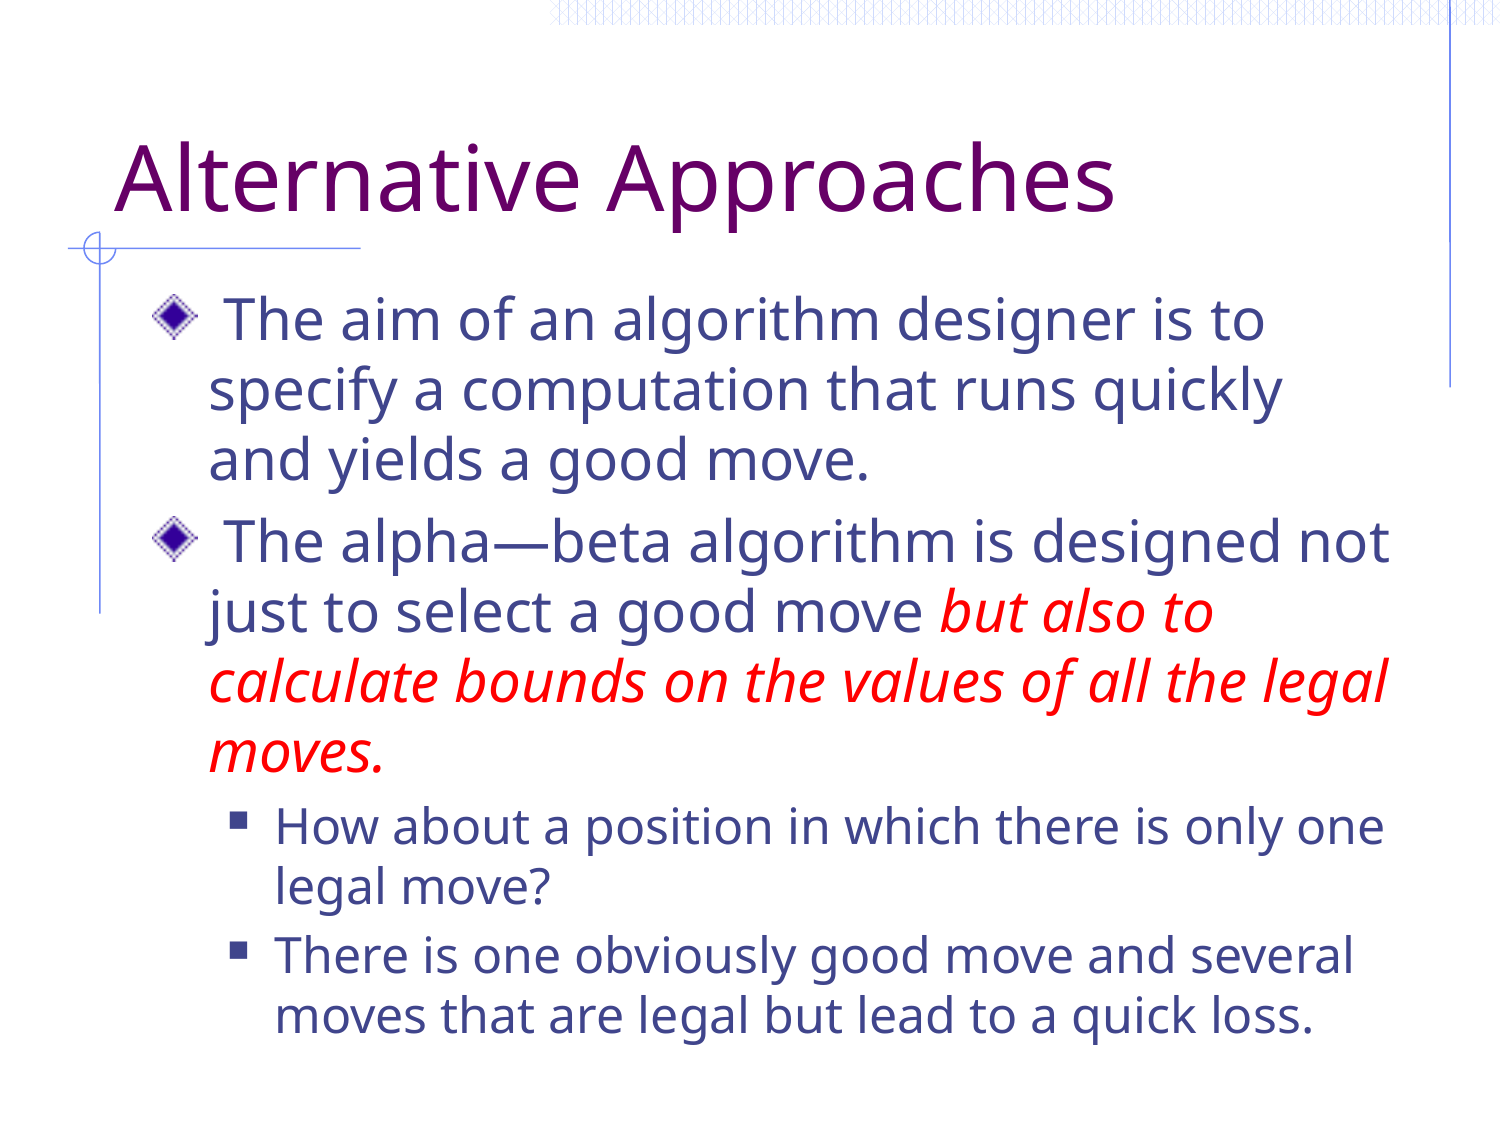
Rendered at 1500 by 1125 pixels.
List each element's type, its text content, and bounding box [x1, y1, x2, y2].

list The aim of an algorithm designer is to specify a computation that runs quickly and yields a good move. The alpha—beta algorithm is designed not just to select a good move but also to calculate bounds on the values of all the legal moves. How about a position in which there is only one legal move? There is one obviously good move and several moves that are legal but lead to a quick loss. [137, 275, 1413, 950]
title Alternative Approaches [99, 50, 1375, 238]
picture [152, 516, 198, 562]
picture [152, 294, 198, 340]
